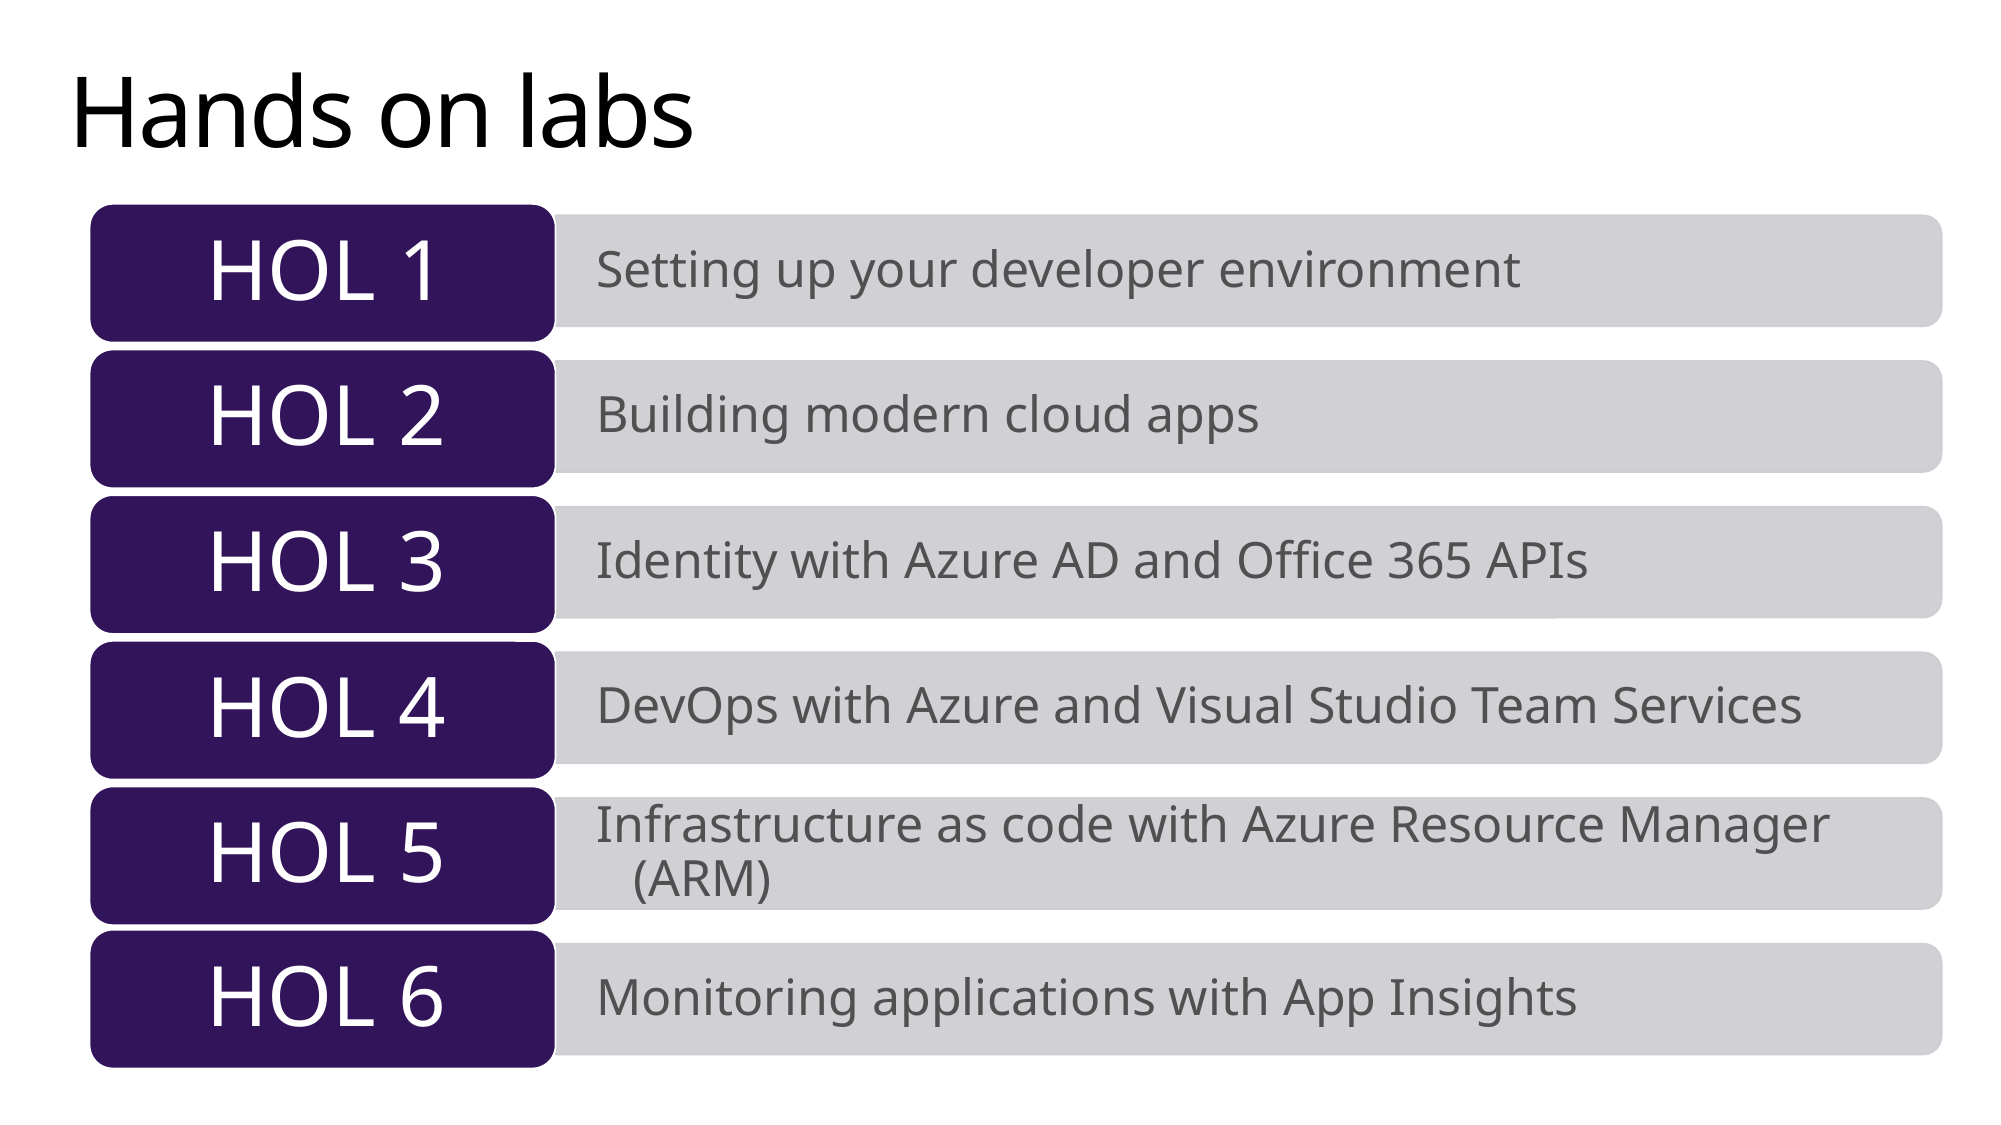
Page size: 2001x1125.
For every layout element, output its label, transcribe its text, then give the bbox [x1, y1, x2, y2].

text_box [74, 200, 1957, 1069]
title Hands on labs [44, 47, 1957, 196]
